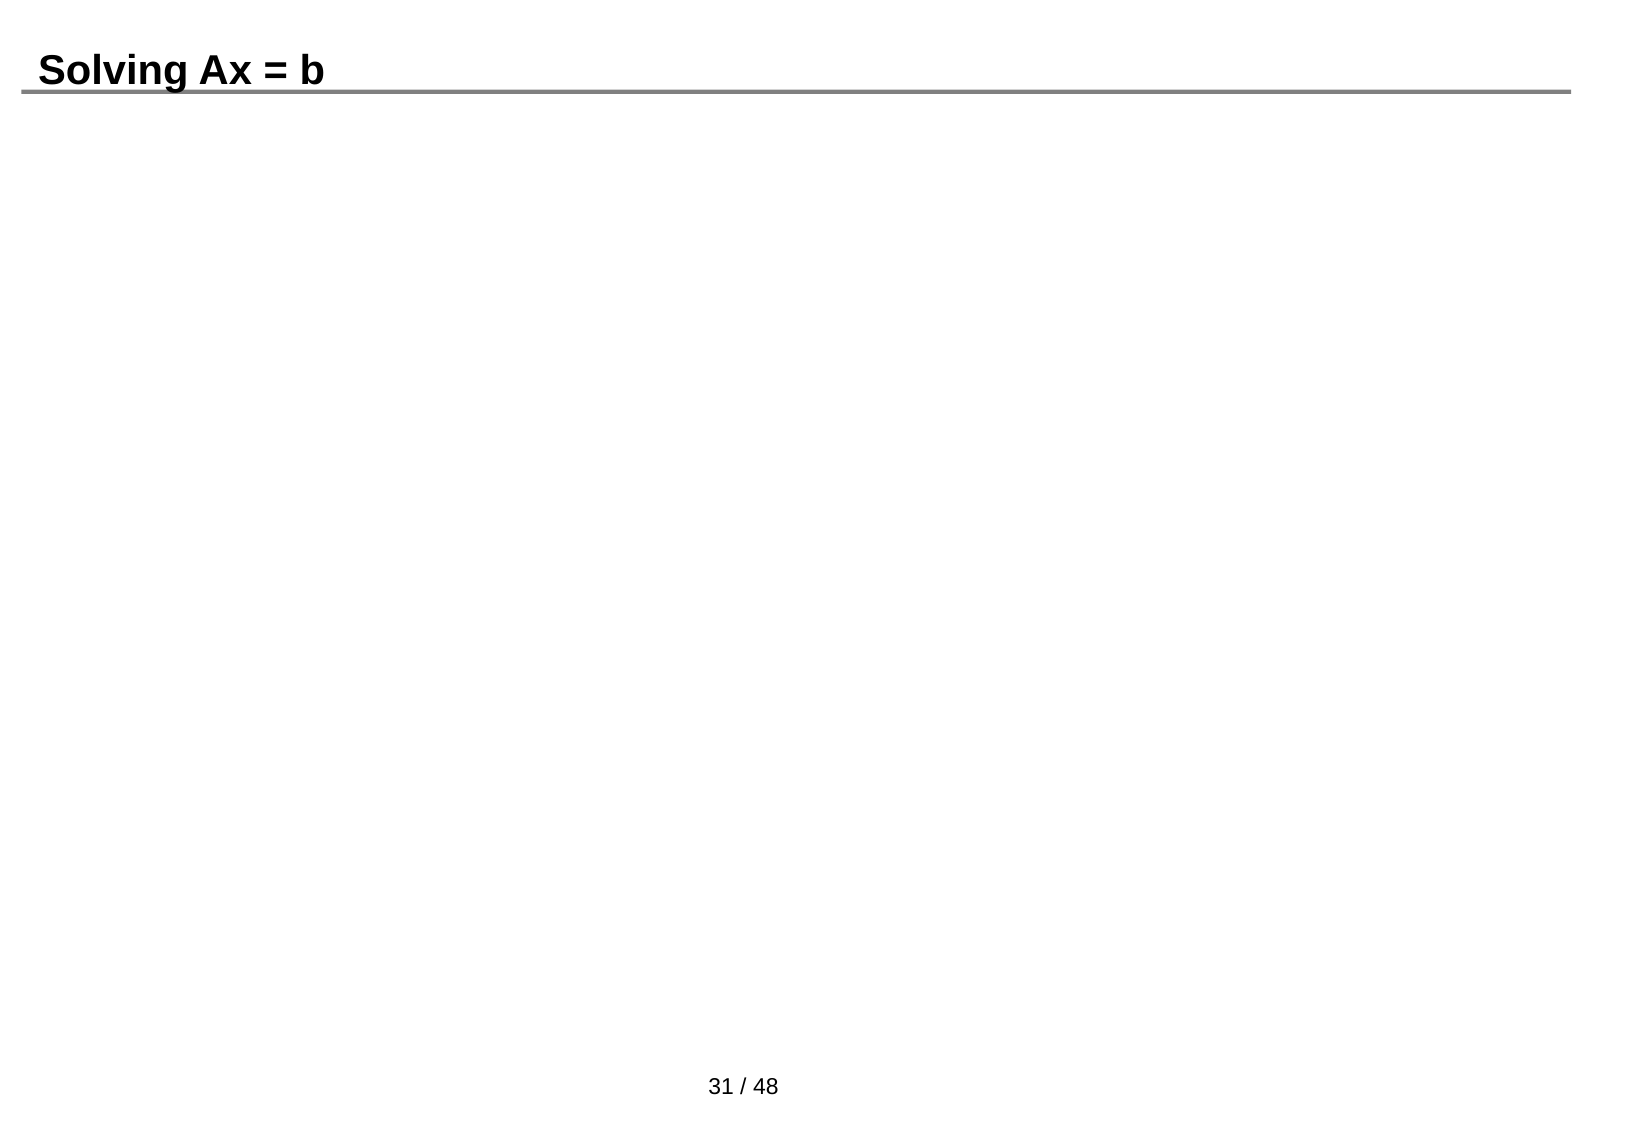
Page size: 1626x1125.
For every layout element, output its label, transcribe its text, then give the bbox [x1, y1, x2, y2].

title Solving Ax = b [22, 21, 1179, 91]
